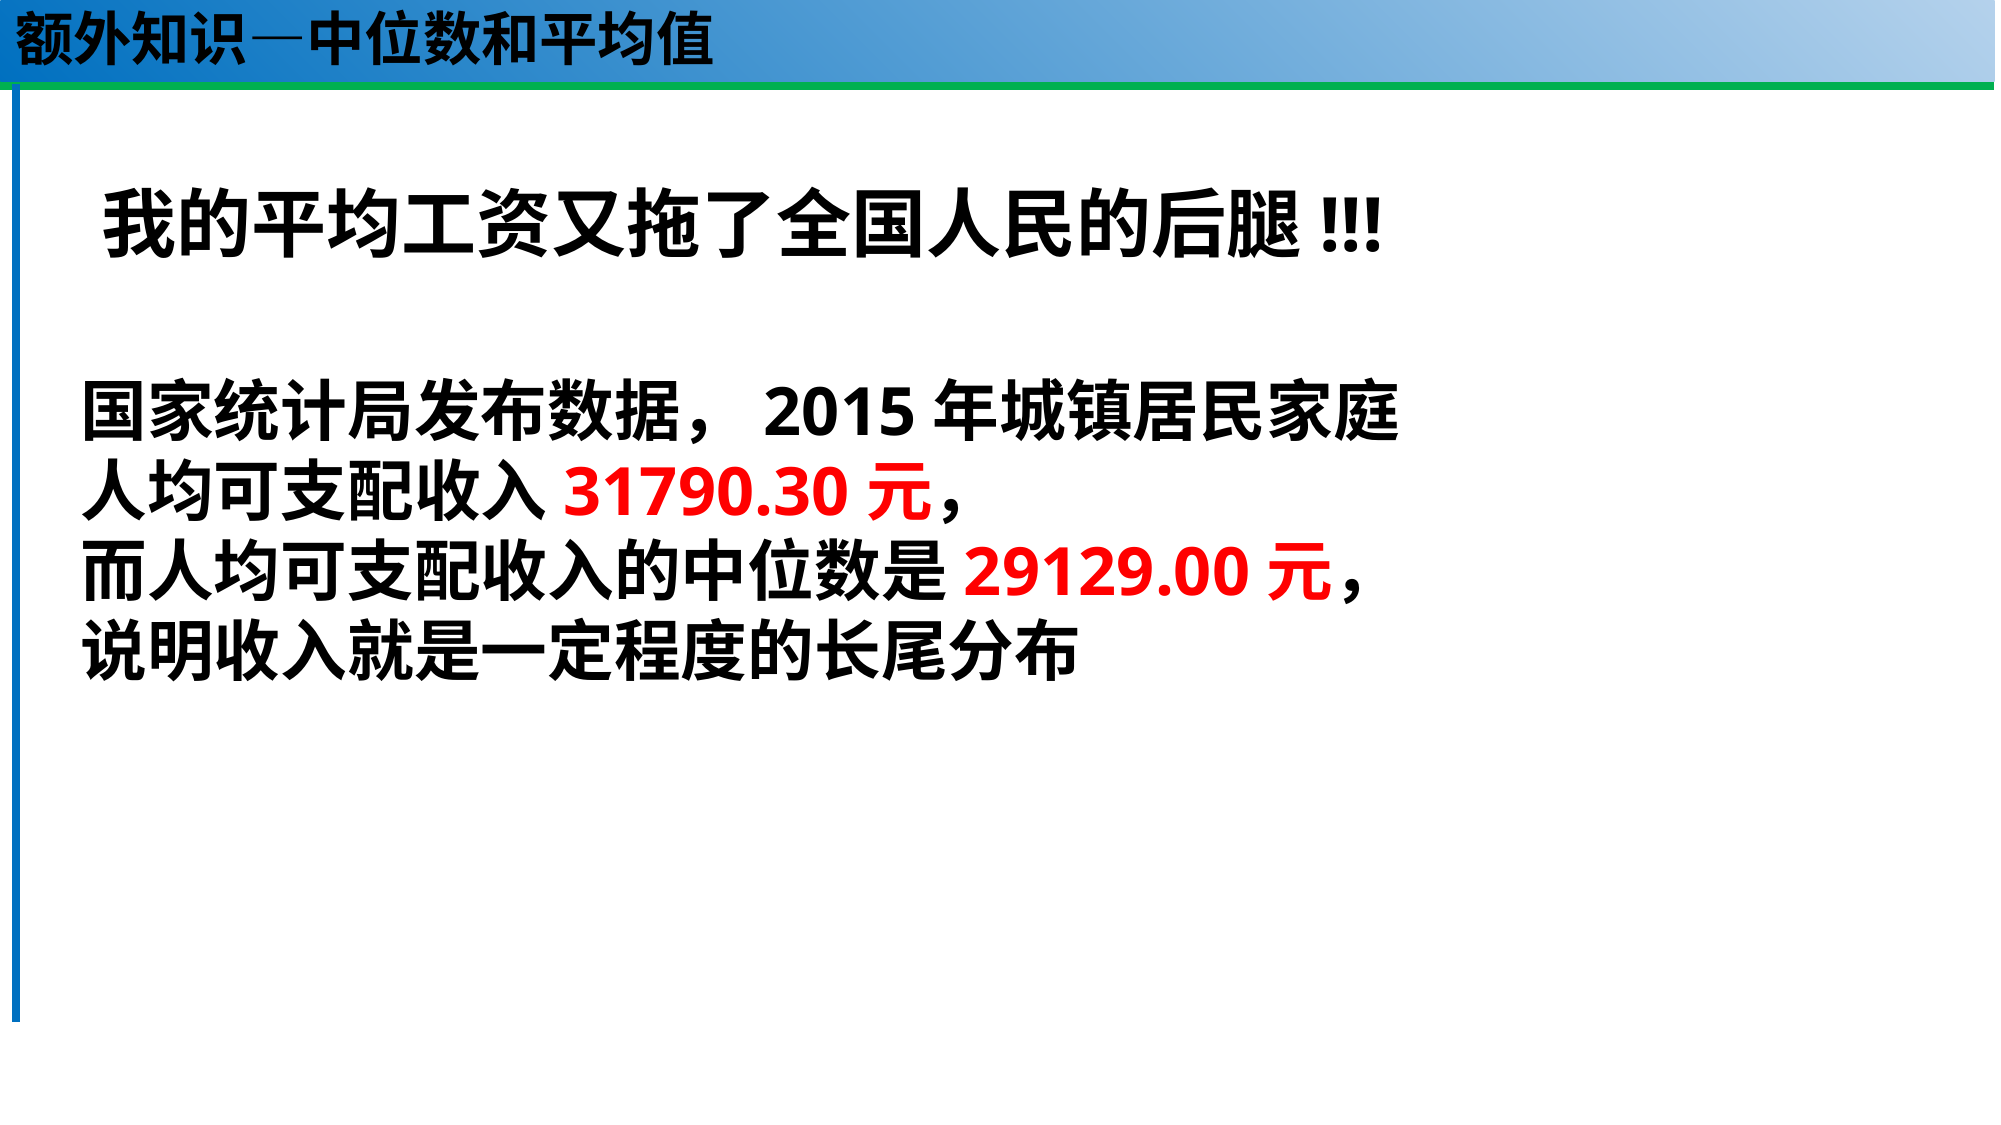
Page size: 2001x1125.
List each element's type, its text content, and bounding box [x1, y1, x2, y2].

text_box 国家统计局发布数据，2015年城镇居民家庭 人均可支配收入31790.30元， 而人均可支配收入的中位数是29129.00元， 说明收入就是一定程度的长尾分布 [65, 361, 1888, 697]
text_box 我的平均工资又拖了全国人民的后腿!!! [86, 168, 1402, 274]
title 额外知识—中位数和平均值 [0, 0, 1995, 82]
